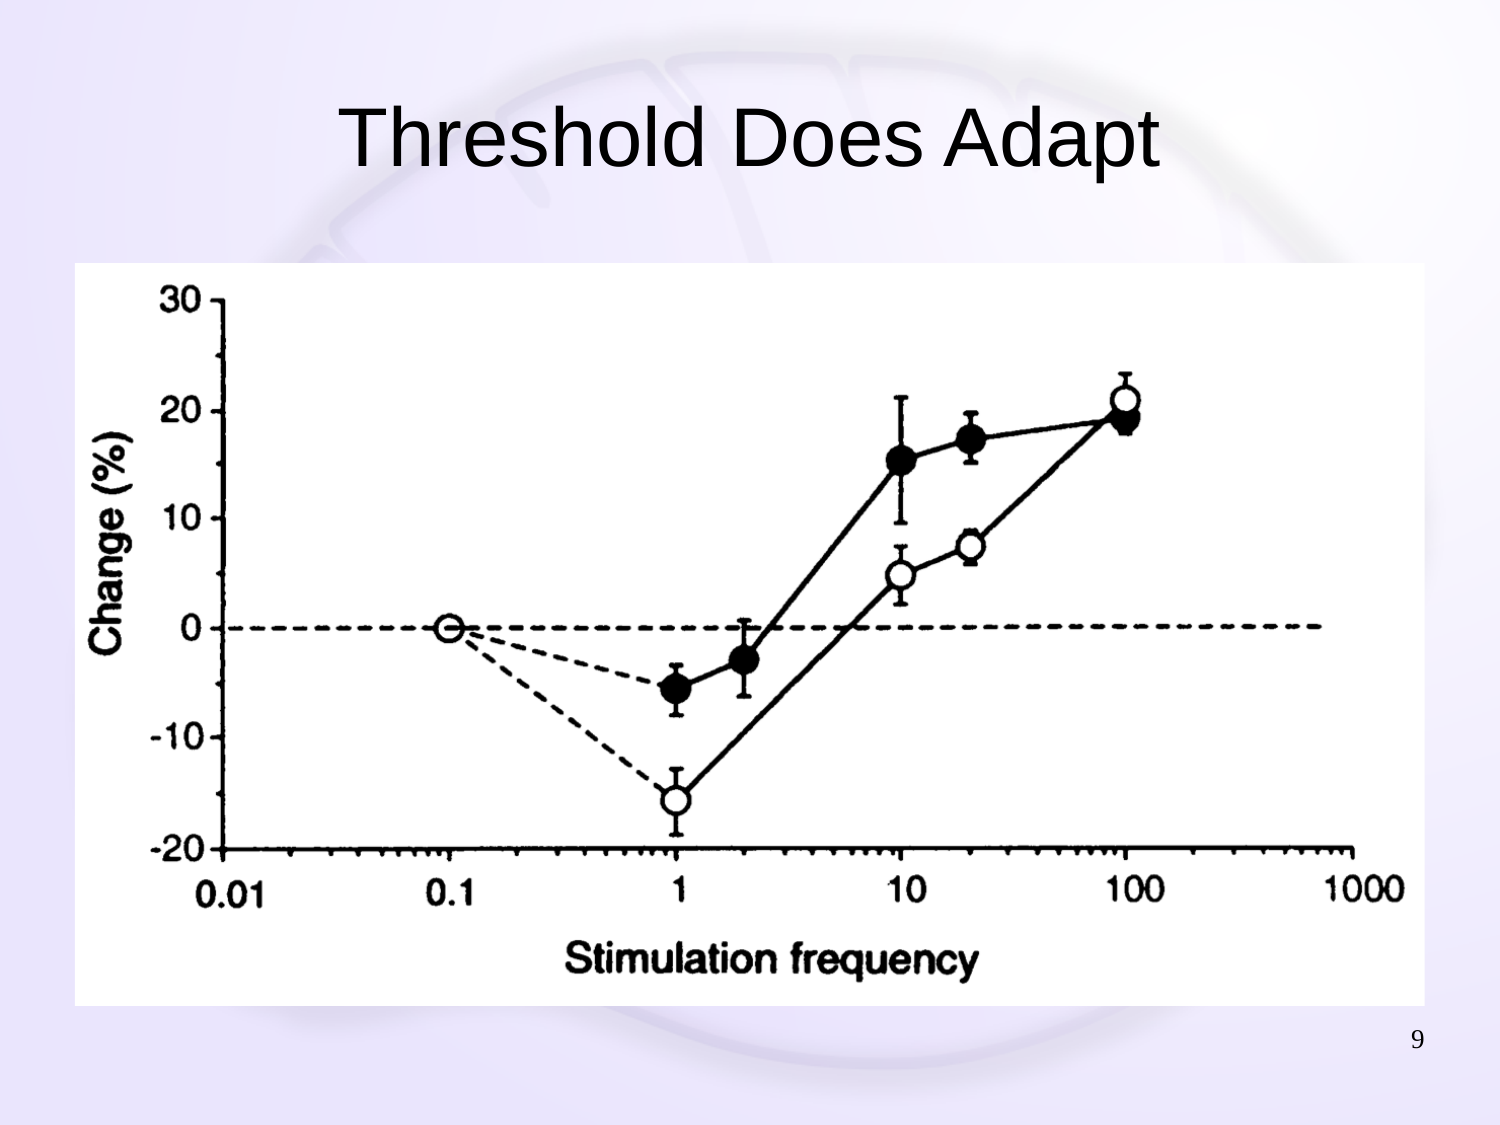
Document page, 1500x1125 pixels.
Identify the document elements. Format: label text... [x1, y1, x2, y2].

picture [0, 0, 1500, 1125]
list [74, 263, 1425, 1006]
title Threshold Does Adapt [74, 44, 1425, 233]
slide_number 9 [1075, 1024, 1425, 1103]
